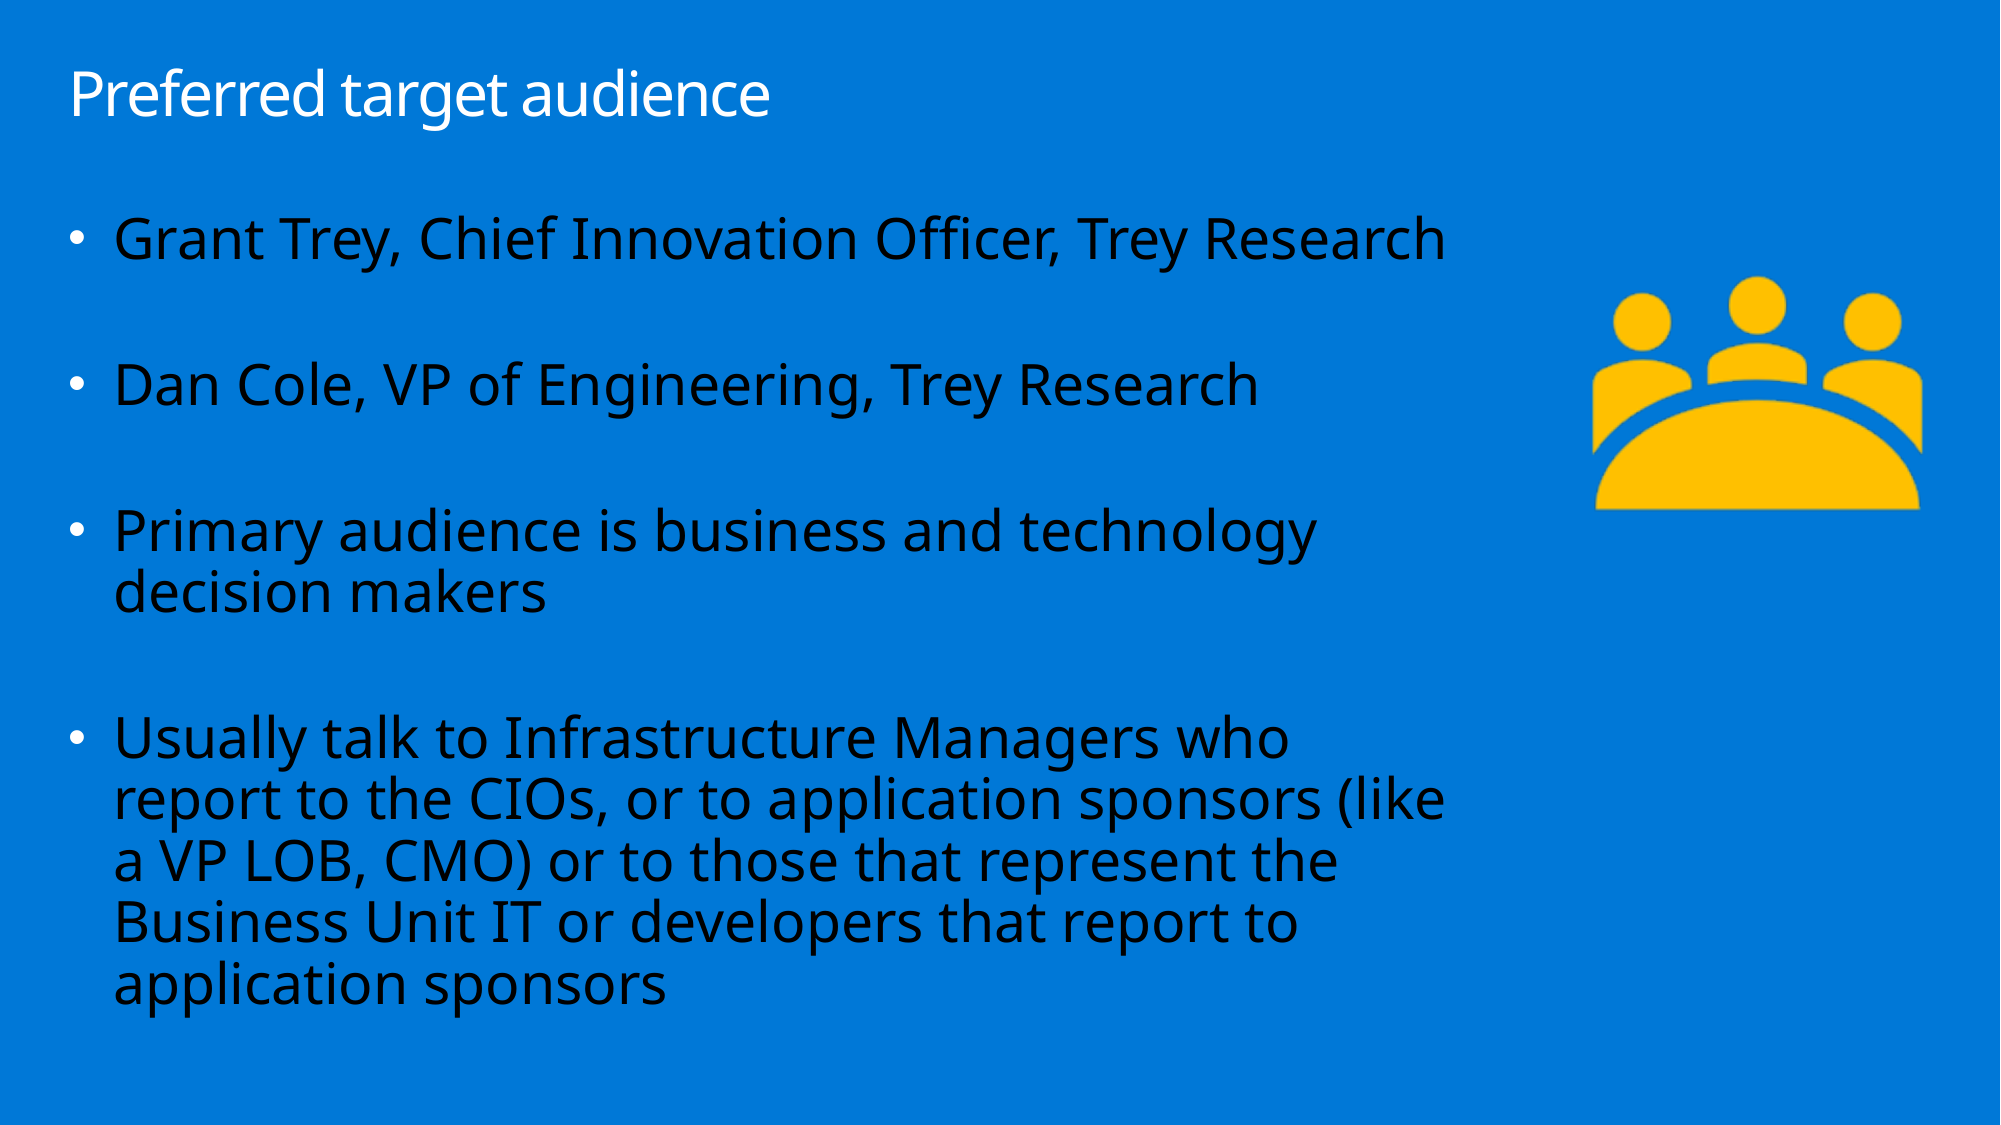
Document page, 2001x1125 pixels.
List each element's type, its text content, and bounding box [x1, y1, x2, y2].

list Grant Trey, Chief Innovation Officer, Trey Research Dan Cole, VP of Engineering, Trey Research Primary audience is business and technology decision makers Usually talk to Infrastructure Managers who report to the CIOs, or to application sponsors (like a VP LOB, CMO) or to those that represent the Business Unit IT or developers that report to application sponsors [44, 195, 1497, 1088]
title Preferred target audience [44, 47, 1957, 196]
picture [1559, 194, 1956, 594]
